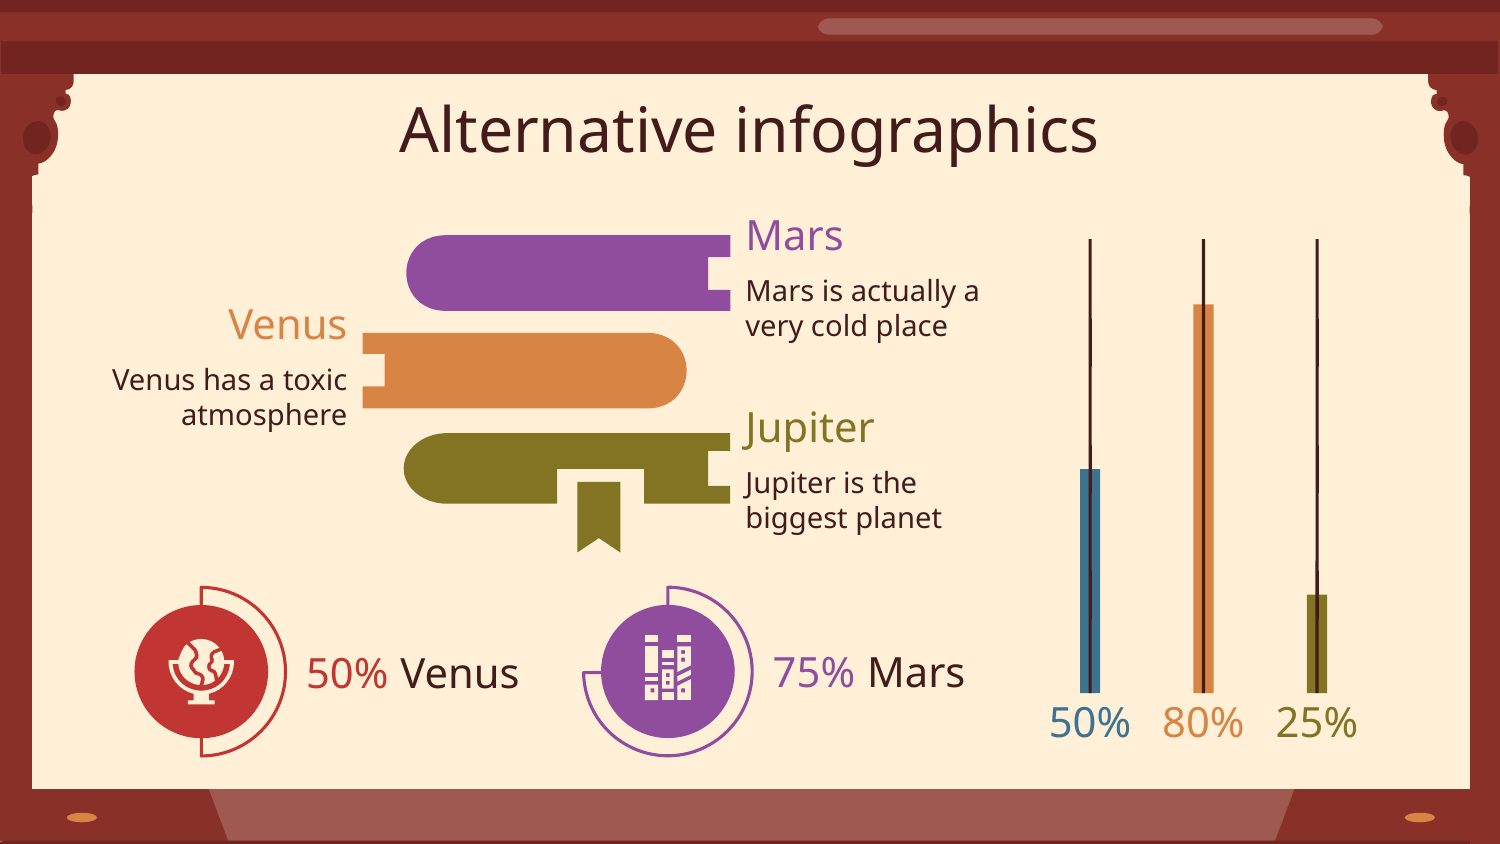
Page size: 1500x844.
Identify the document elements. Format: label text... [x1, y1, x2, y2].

text_box Mars is actually a very cold place [735, 266, 1009, 349]
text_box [870, 467, 1009, 474]
text_box Jupiter is the biggest planet [735, 458, 1009, 541]
text_box [1206, 478, 1214, 686]
text_box Jupiter [735, 393, 1009, 458]
text_box [134, 605, 269, 739]
text_box [201, 587, 286, 756]
title Alternative infographics [118, 88, 1382, 167]
text_box [1080, 476, 1088, 686]
text_box 25% [1251, 686, 1383, 756]
text_box [1193, 304, 1201, 463]
text_box Venus has a toxic atmosphere [84, 355, 357, 438]
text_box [1080, 471, 1088, 478]
text_box 50% [279, 636, 385, 706]
text_box 50% [1024, 686, 1137, 756]
text_box Venus [84, 290, 357, 355]
text_box [1306, 594, 1315, 686]
text_box [1319, 594, 1328, 686]
text_box [1206, 304, 1214, 463]
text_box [644, 634, 692, 701]
text_box Mars [730, 201, 1009, 266]
text_box 75% [745, 636, 852, 706]
text_box [1092, 478, 1101, 686]
text_box 80% [1137, 686, 1251, 756]
text_box [1193, 478, 1201, 686]
text_box Mars [852, 636, 1035, 706]
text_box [168, 638, 235, 705]
text_box [583, 587, 753, 756]
text_box Venus [385, 636, 569, 707]
text_box [601, 604, 735, 739]
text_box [362, 234, 731, 553]
